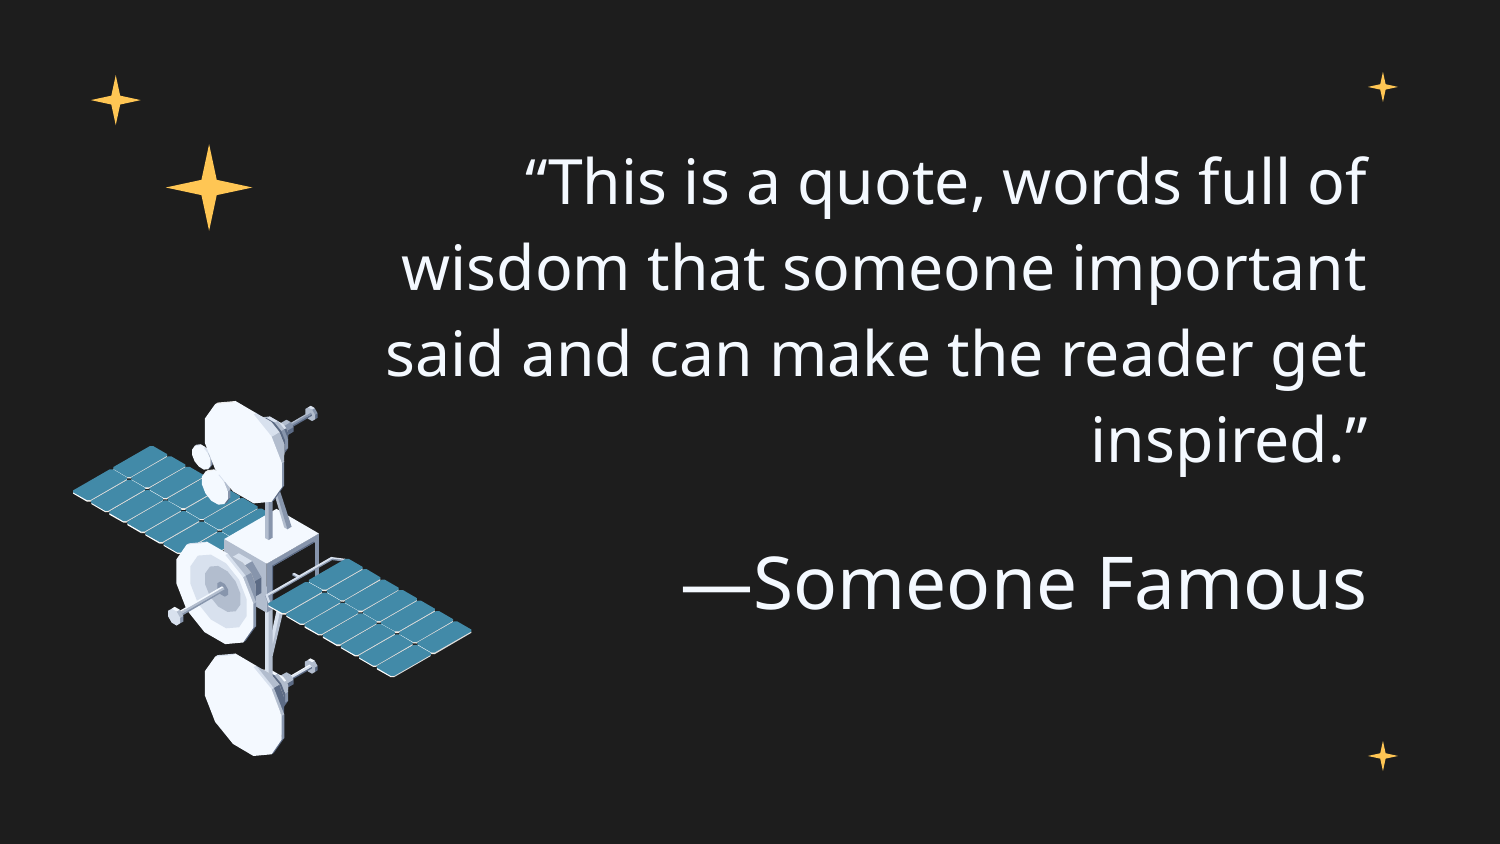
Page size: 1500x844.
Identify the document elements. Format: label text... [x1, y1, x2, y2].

text_box [165, 144, 253, 231]
text_box [90, 75, 141, 126]
subtitle “This is a quote, words full of wisdom that someone important said and can make the reader get inspired.” [285, 184, 1383, 491]
title —Someone Famous [476, 508, 1383, 618]
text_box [72, 400, 472, 757]
